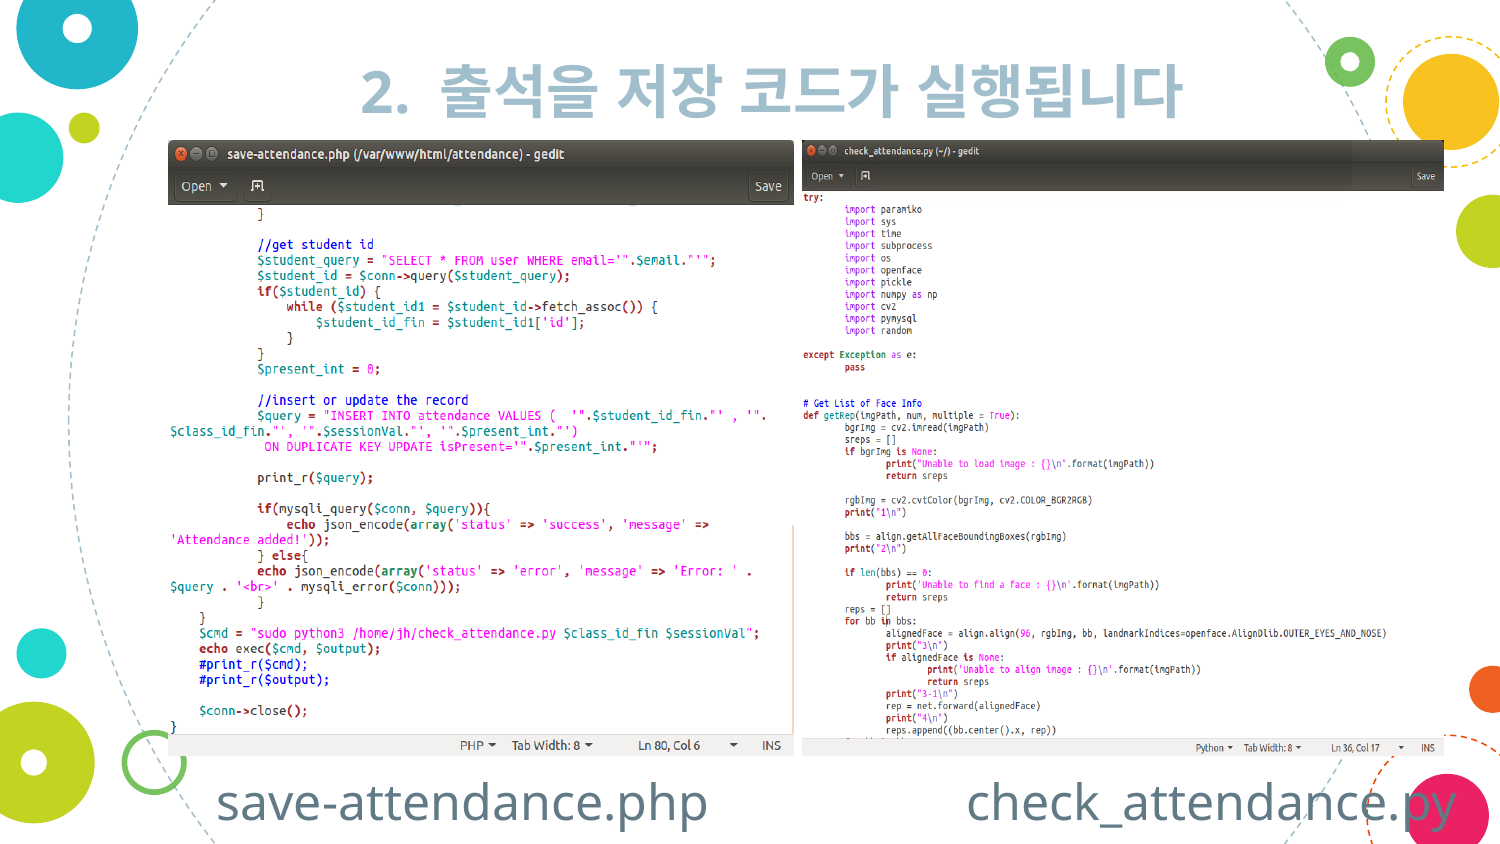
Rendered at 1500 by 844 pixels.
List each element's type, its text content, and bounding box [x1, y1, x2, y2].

picture [168, 140, 795, 756]
title 2. 출석을 저장 코드가 실행됩니다 [134, 24, 1410, 141]
subtitle save-attendance.php check_attendance.py [201, 755, 1477, 844]
picture [801, 140, 1444, 756]
